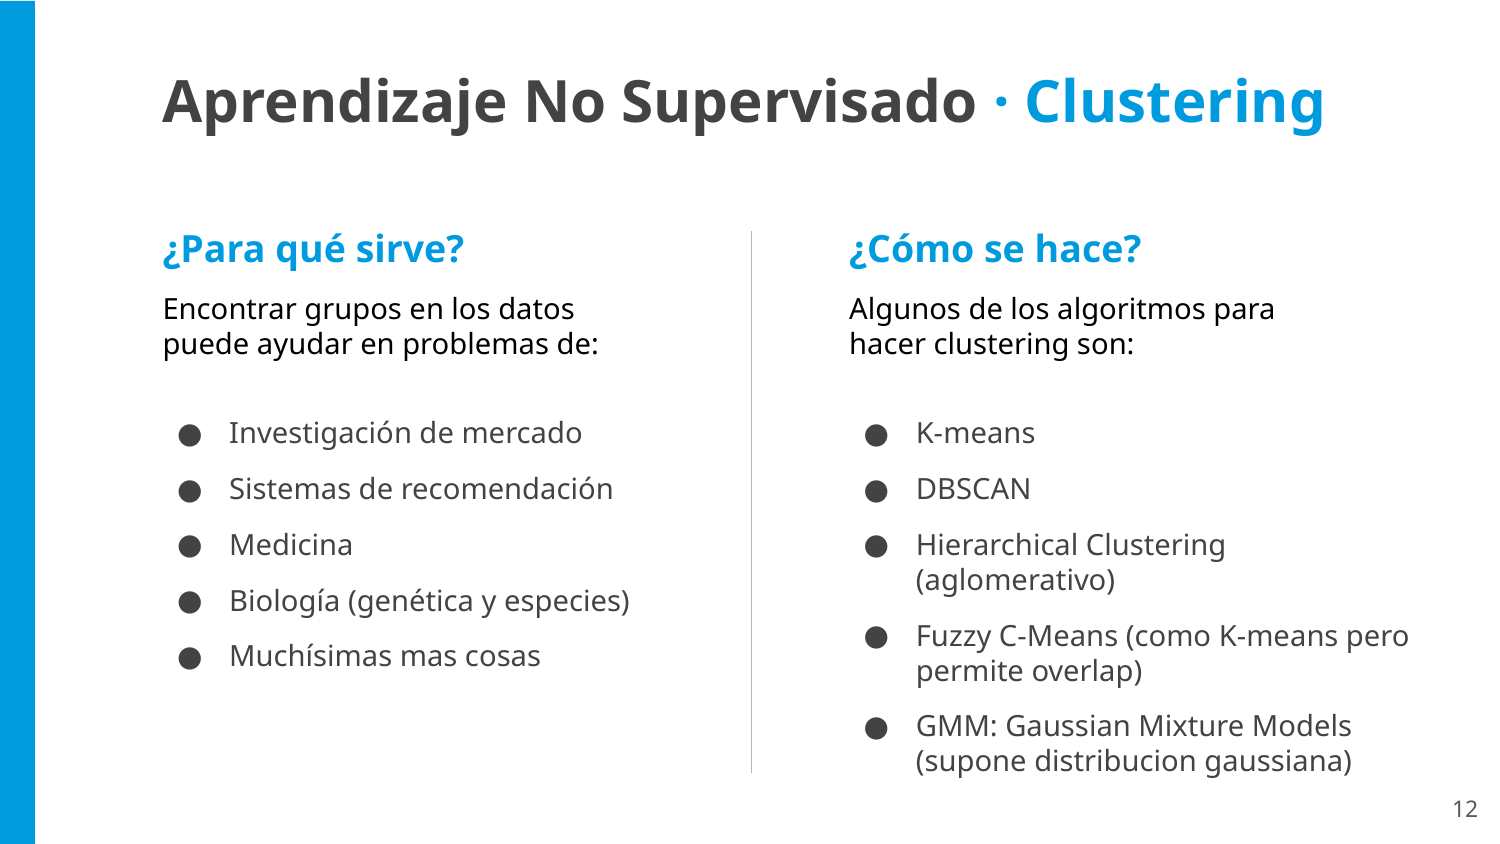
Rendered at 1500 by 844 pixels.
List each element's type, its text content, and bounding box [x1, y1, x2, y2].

text_box Investigación de mercado Sistemas de recomendación Medicina Biología (genética y especies) Muchísimas mas cosas [139, 399, 655, 603]
text_box Aprendizaje No Supervisado · Clustering [147, 49, 1350, 146]
slide_number ‹#› [1403, 779, 1494, 844]
text_box ¿Para qué sirve? Encontrar grupos en los datos puede ayudar en problemas de: [147, 209, 664, 317]
text_box ¿Cómo se hace? Algunos de los algoritmos para hacer clustering son: [834, 209, 1350, 317]
text_box K-means DBSCAN Hierarchical Clustering (aglomerativo) Fuzzy C-Means (como K-means pero permite overlap) GMM: Gaussian Mixture Models (supone distribucion gaussiana) [825, 399, 1437, 603]
